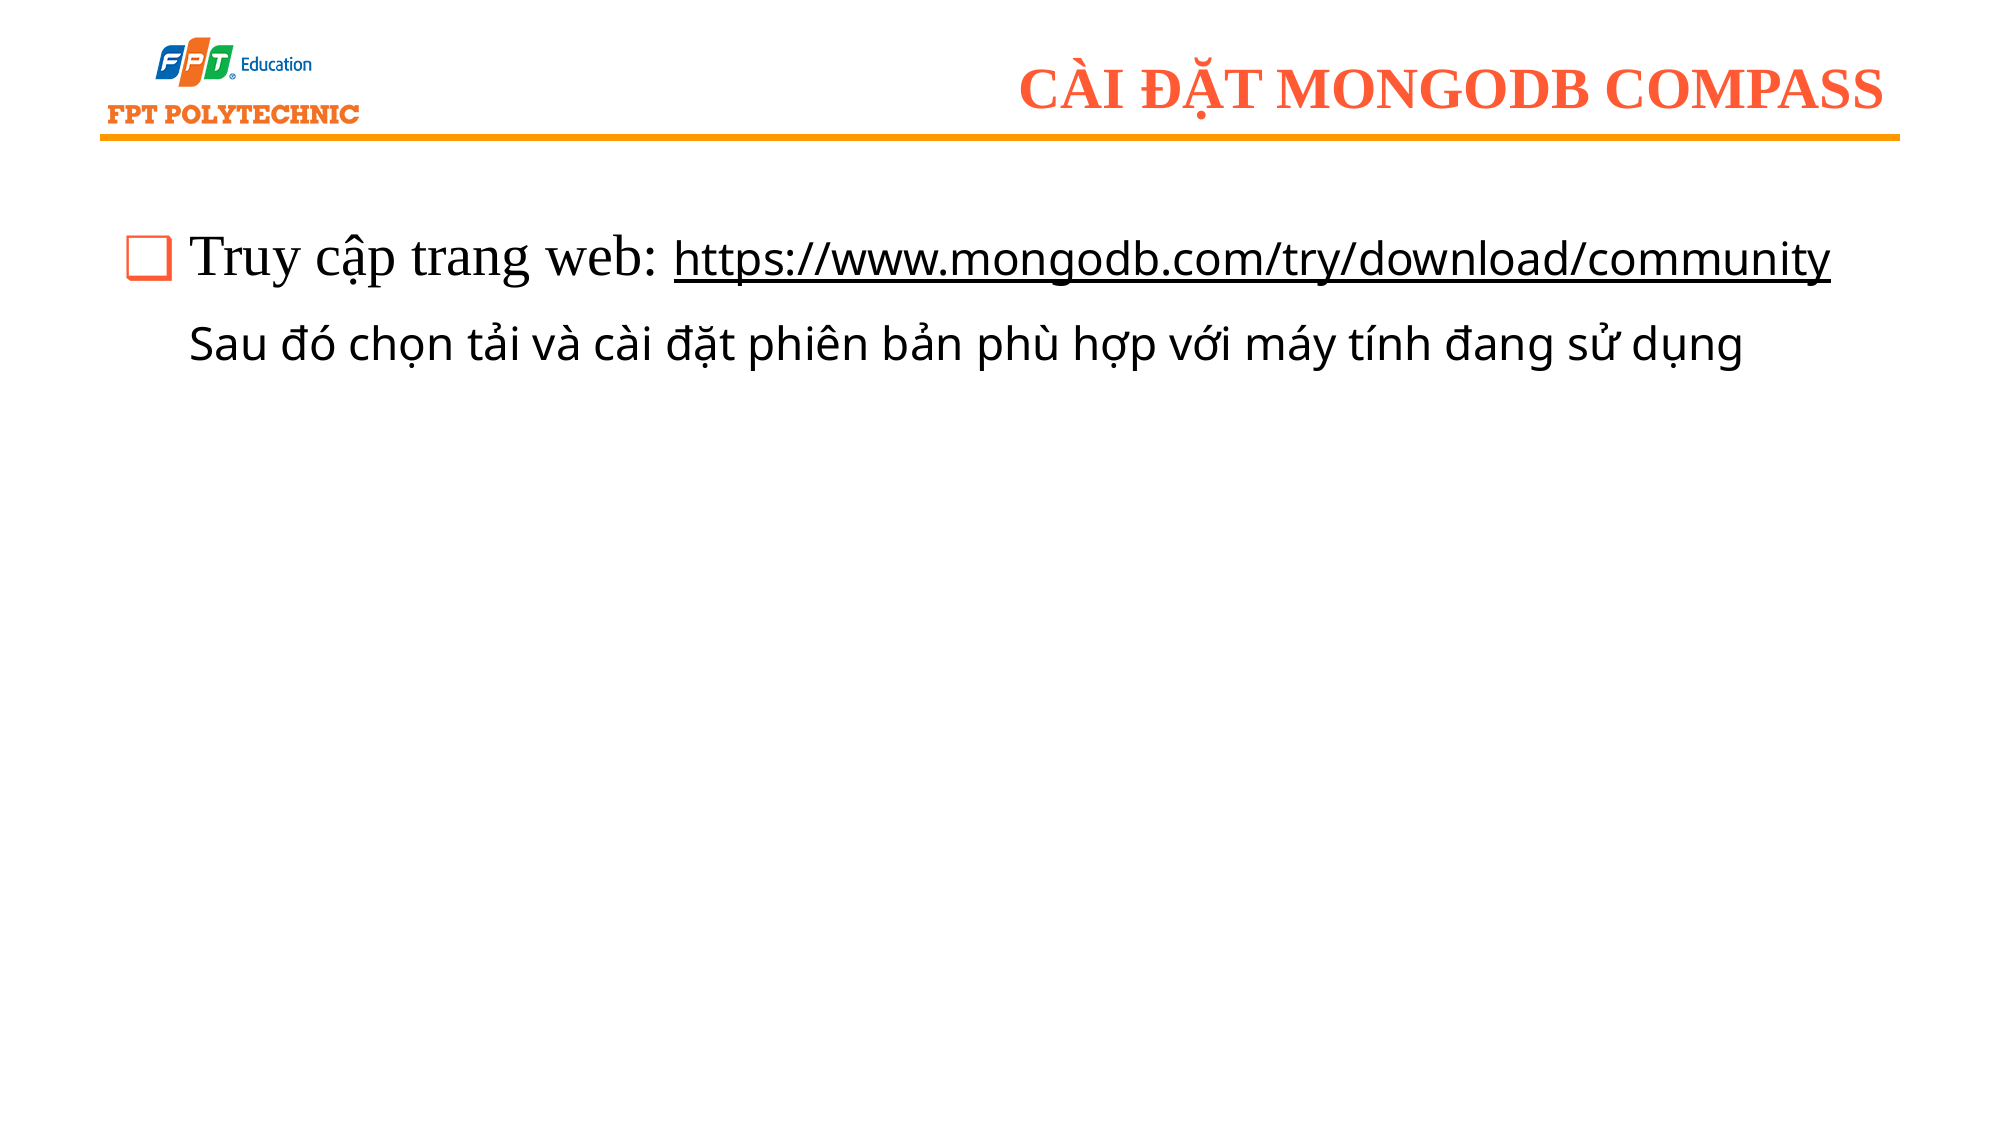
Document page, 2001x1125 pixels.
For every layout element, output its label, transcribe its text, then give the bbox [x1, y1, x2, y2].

title CÀI ĐẶT MONGODB COMPASS [366, 45, 1900, 125]
picture [99, 25, 367, 134]
list Truy cập trang web: https://www.mongodb.com/try/download/community Sau đó chọn tải và cài đặt phiên bản phù hợp với máy tính đang sử dụng [99, 174, 1900, 462]
picture [99, 135, 367, 143]
